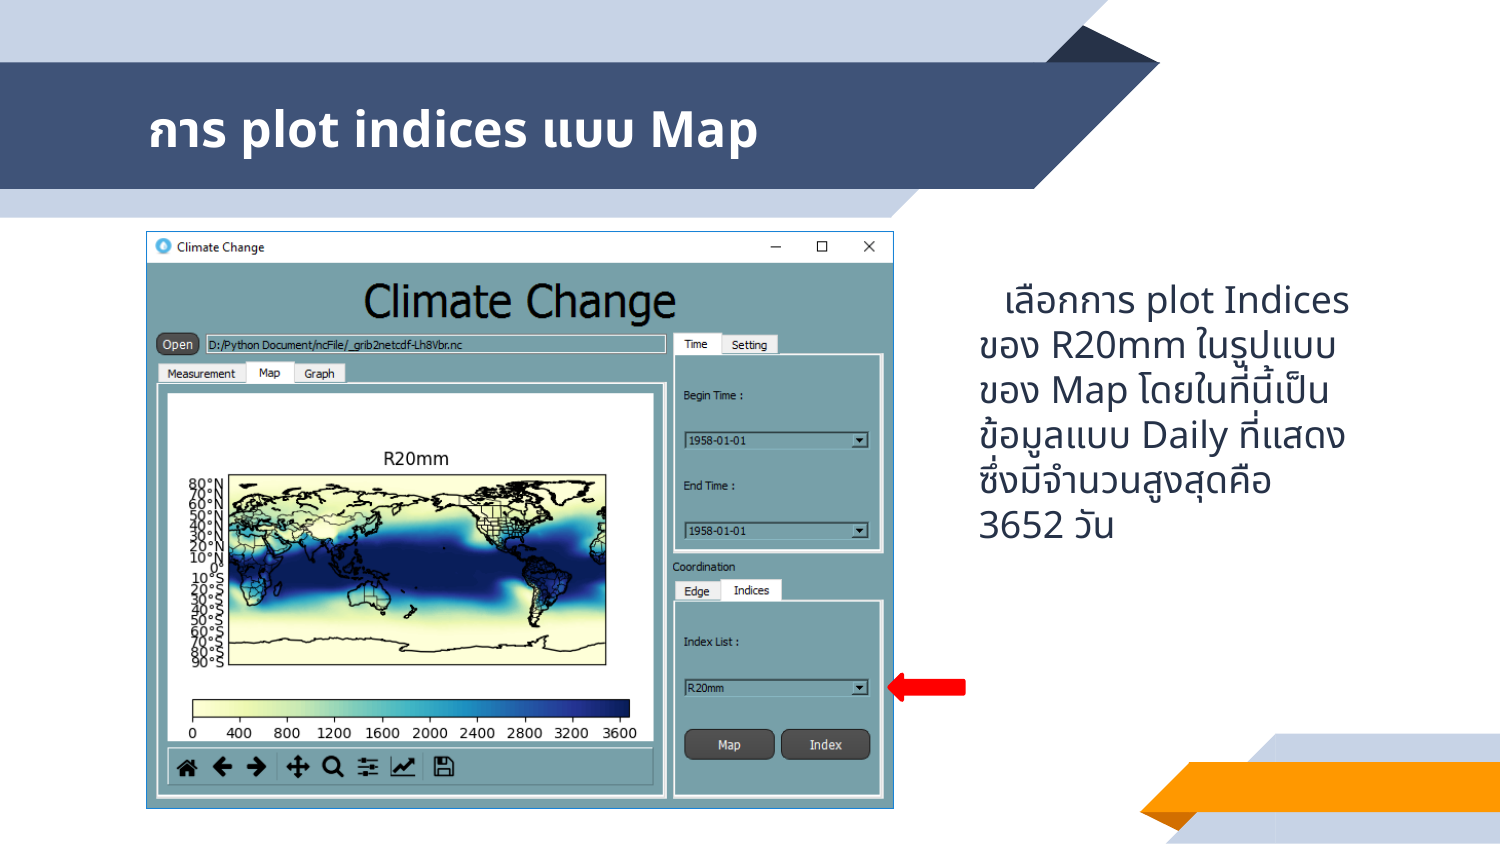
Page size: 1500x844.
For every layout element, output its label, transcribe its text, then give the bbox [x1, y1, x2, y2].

text_box [899, 672, 966, 702]
picture [146, 230, 895, 810]
title การ plot indices แบบ Map [133, 64, 1035, 190]
list เลือกการ plot Indices ของ R20mm ในรูปแบบของ Map โดยในที่นี้เป็นข้อมูลแบบ Daily ที่แสดง ซึ่งมีจำนวนสูงสุดคือ 3652 วัน [963, 261, 1372, 659]
